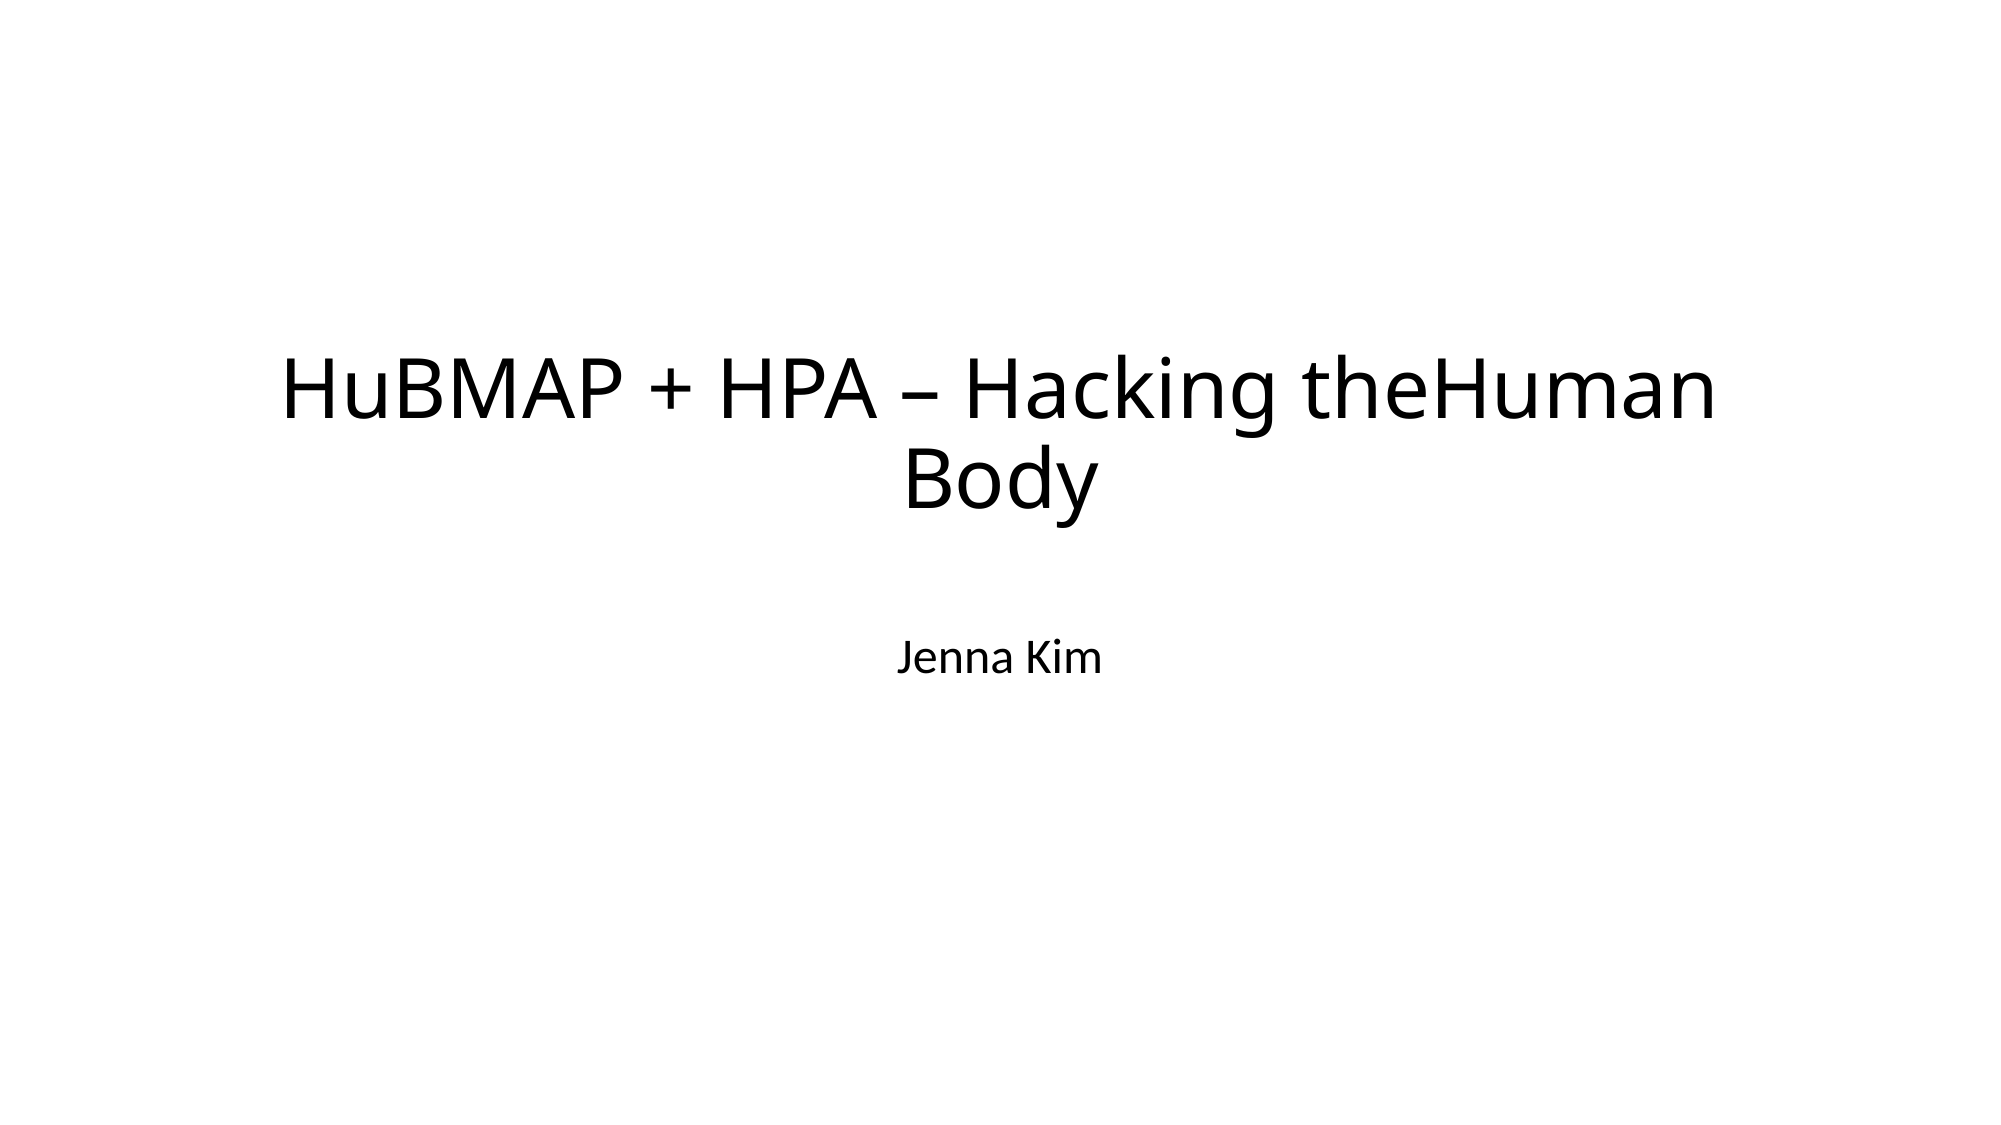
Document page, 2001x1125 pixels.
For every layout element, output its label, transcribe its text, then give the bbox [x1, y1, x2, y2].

subtitle Jenna Kim [249, 622, 1750, 895]
title HuBMAP + HPA – Hacking theHuman Body [249, 142, 1750, 535]
